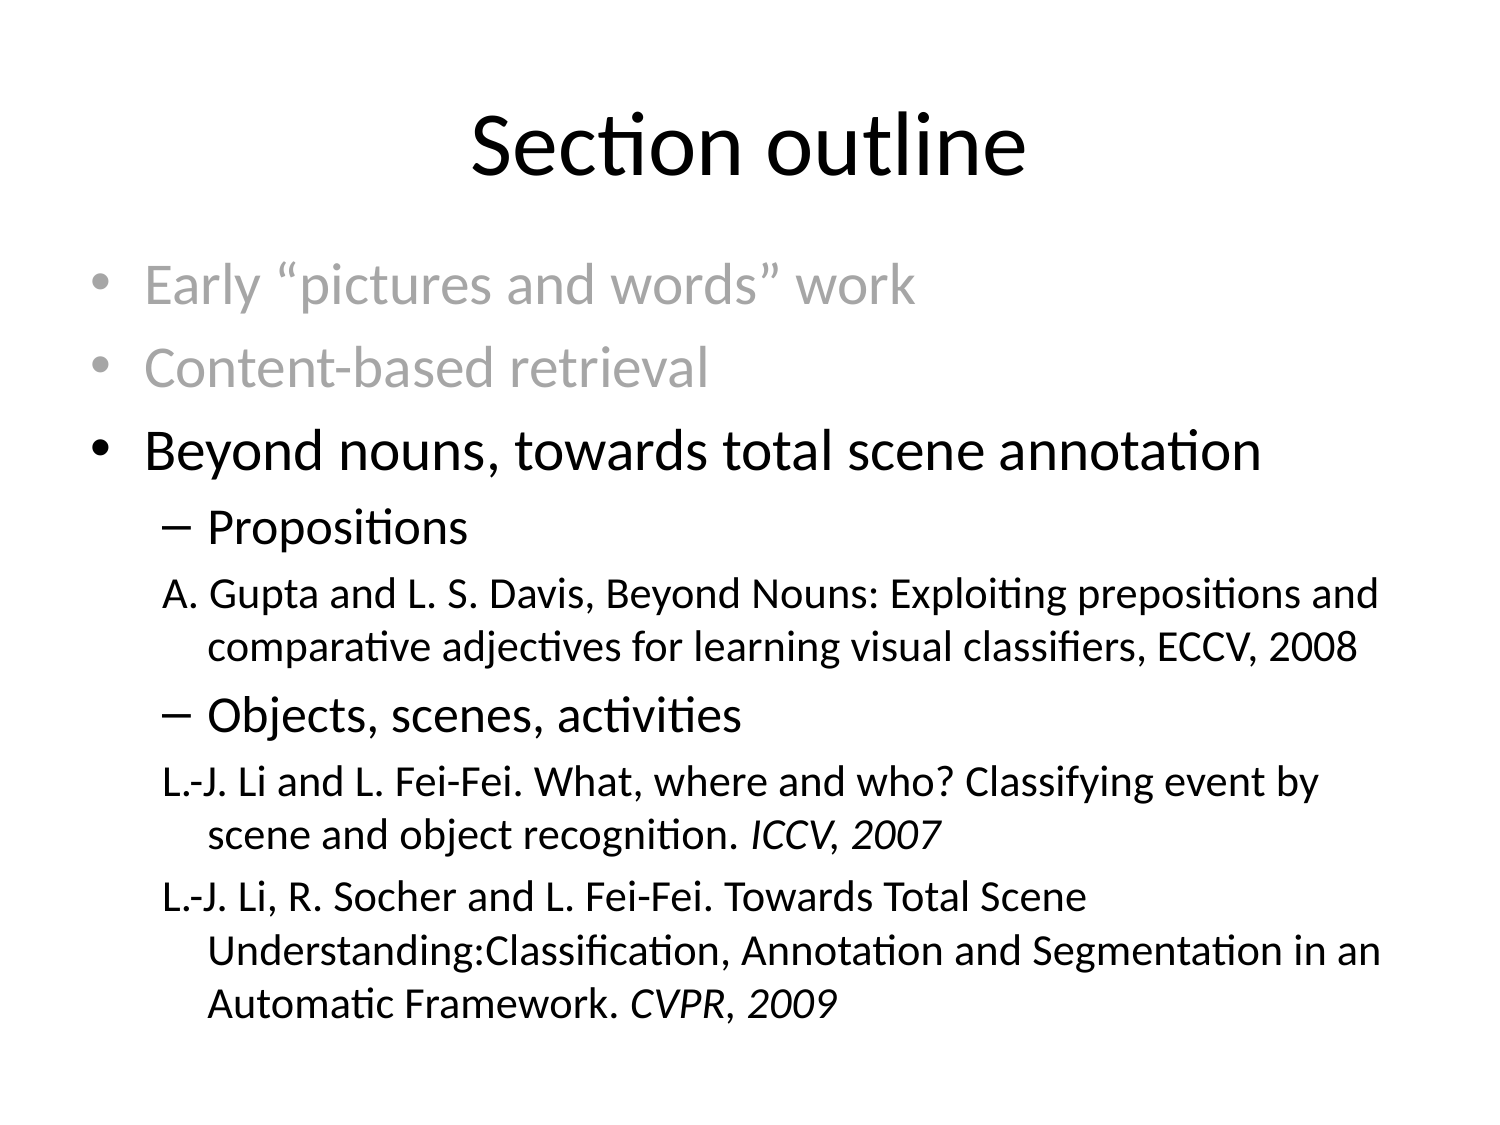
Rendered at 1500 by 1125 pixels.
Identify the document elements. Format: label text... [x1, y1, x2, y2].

list Early “pictures and words” work Content-based retrieval Beyond nouns, towards total scene annotation Propositions A. Gupta and L. S. Davis, Beyond Nouns: Exploiting prepositions and comparative adjectives for learning visual classifiers, ECCV, 2008 Objects, scenes, activities L.-J. Li and L. Fei-Fei. What, where and who? Classifying event by scene and object recognition. ICCV, 2007 L.-J. Li, R. Socher and L. Fei-Fei. Towards Total Scene Understanding:Classification, Annotation and Segmentation in an Automatic Framework. CVPR, 2009 [75, 237, 1425, 1075]
title Section outline [75, 45, 1425, 233]
